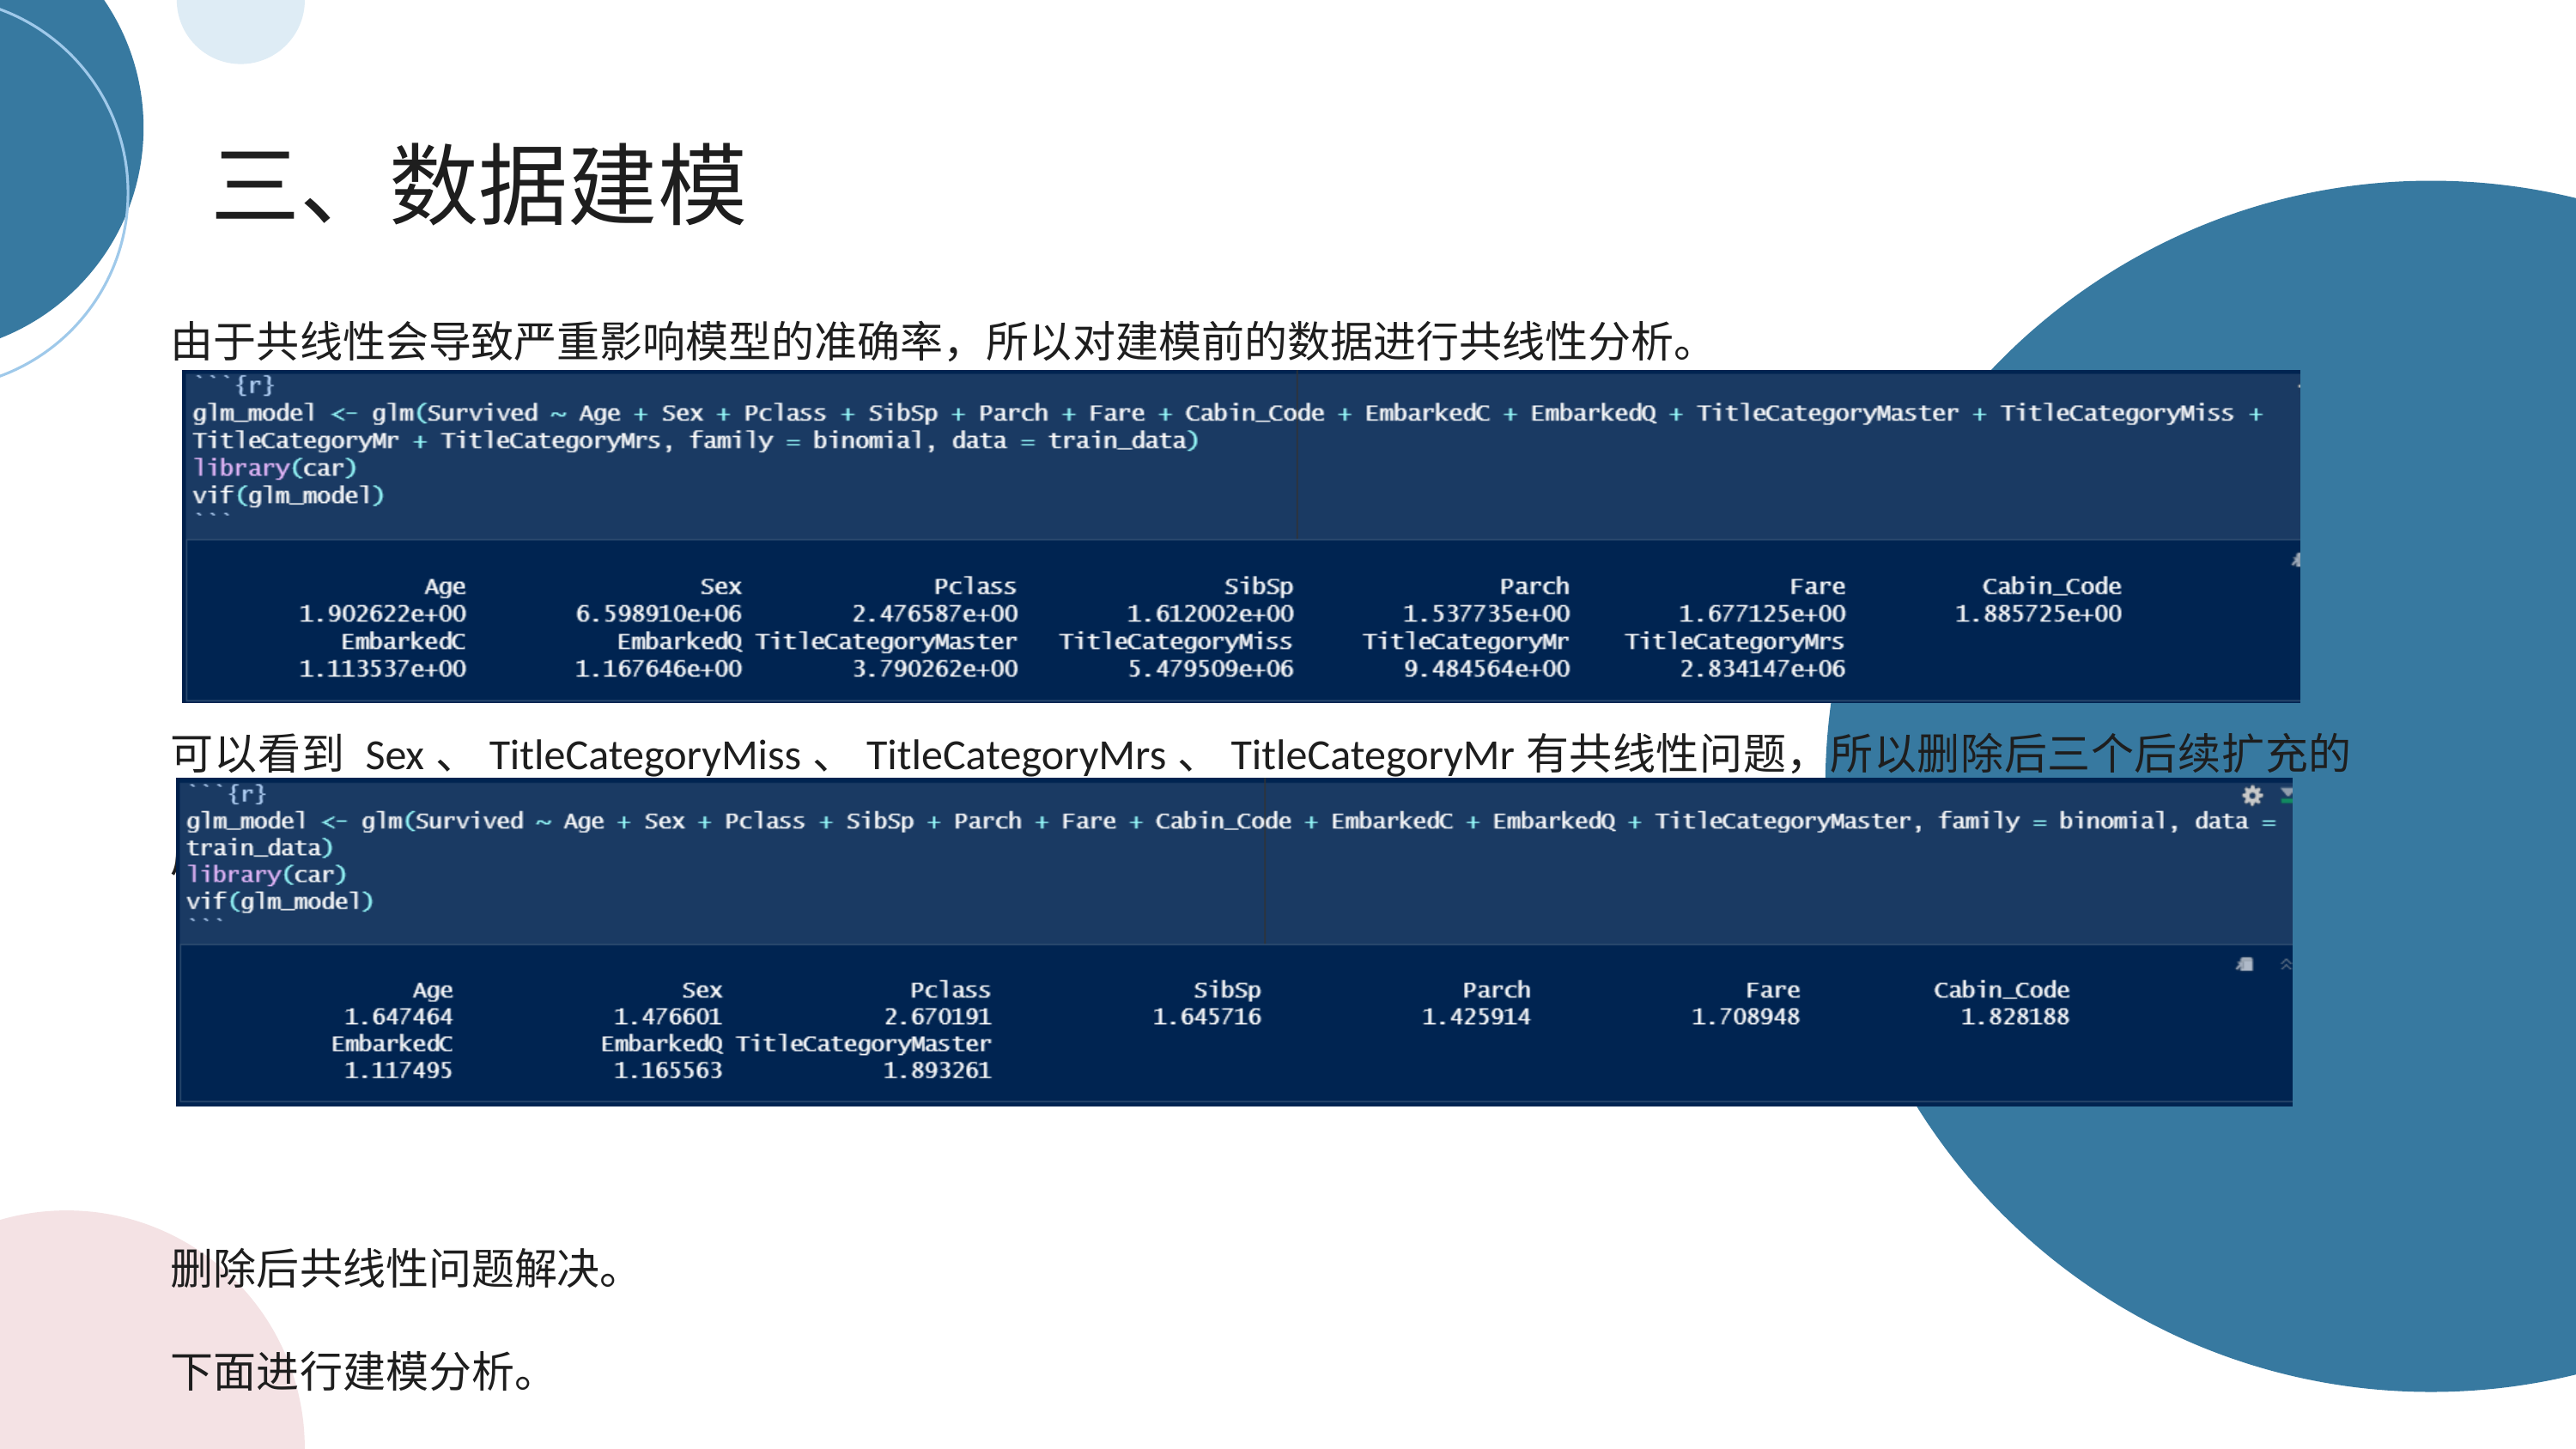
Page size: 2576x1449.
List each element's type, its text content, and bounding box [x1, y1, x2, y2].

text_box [1825, 180, 2576, 1392]
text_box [176, 0, 306, 64]
text_box 三、数据建模 [210, 129, 2445, 237]
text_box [0, 1210, 306, 1449]
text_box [0, 0, 129, 389]
picture [176, 777, 2293, 1107]
text_box 由于共线性会导致严重影响模型的准确率，所以对建模前的数据进行共线性分析。 可以看到 Sex、TitleCategoryMiss、TitleCategoryMrs、TitleCategoryMr有共线性问题，所以删除后三个后续扩充的属性。 删除后共线性问题解决。 下面进行建模分析。 [170, 263, 1820, 1300]
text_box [131, 0, 144, 355]
picture [182, 369, 2300, 703]
